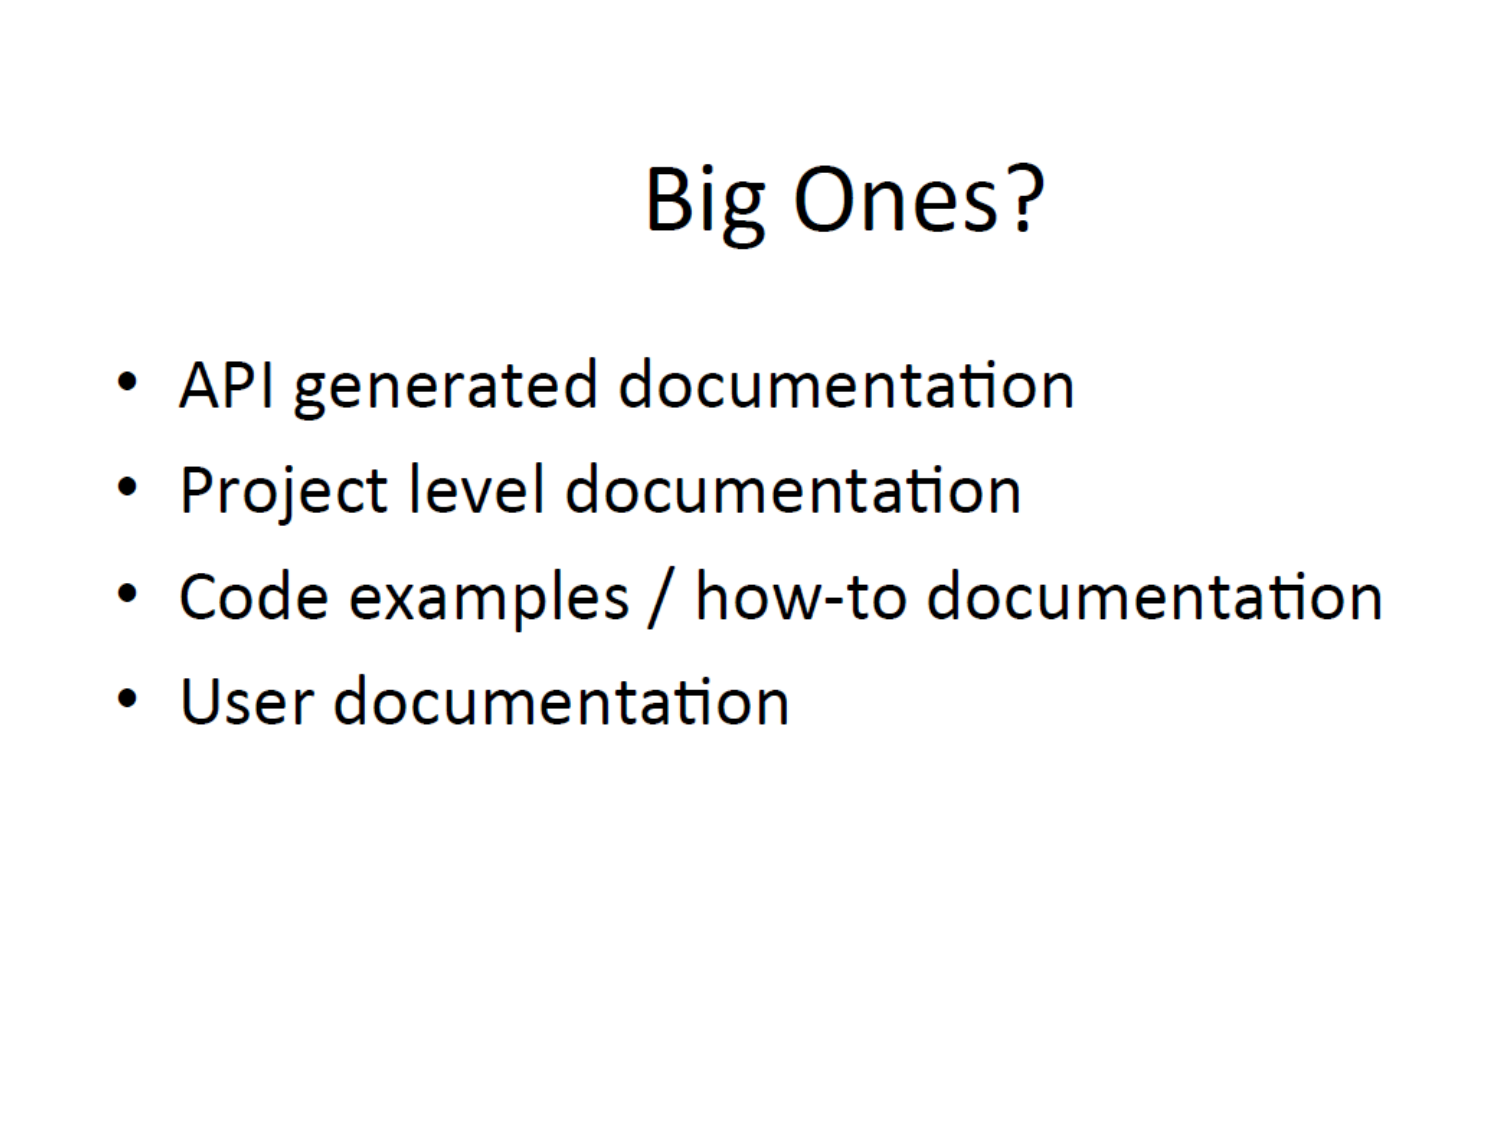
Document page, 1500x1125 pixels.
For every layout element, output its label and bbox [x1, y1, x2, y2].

picture [87, 137, 1402, 753]
